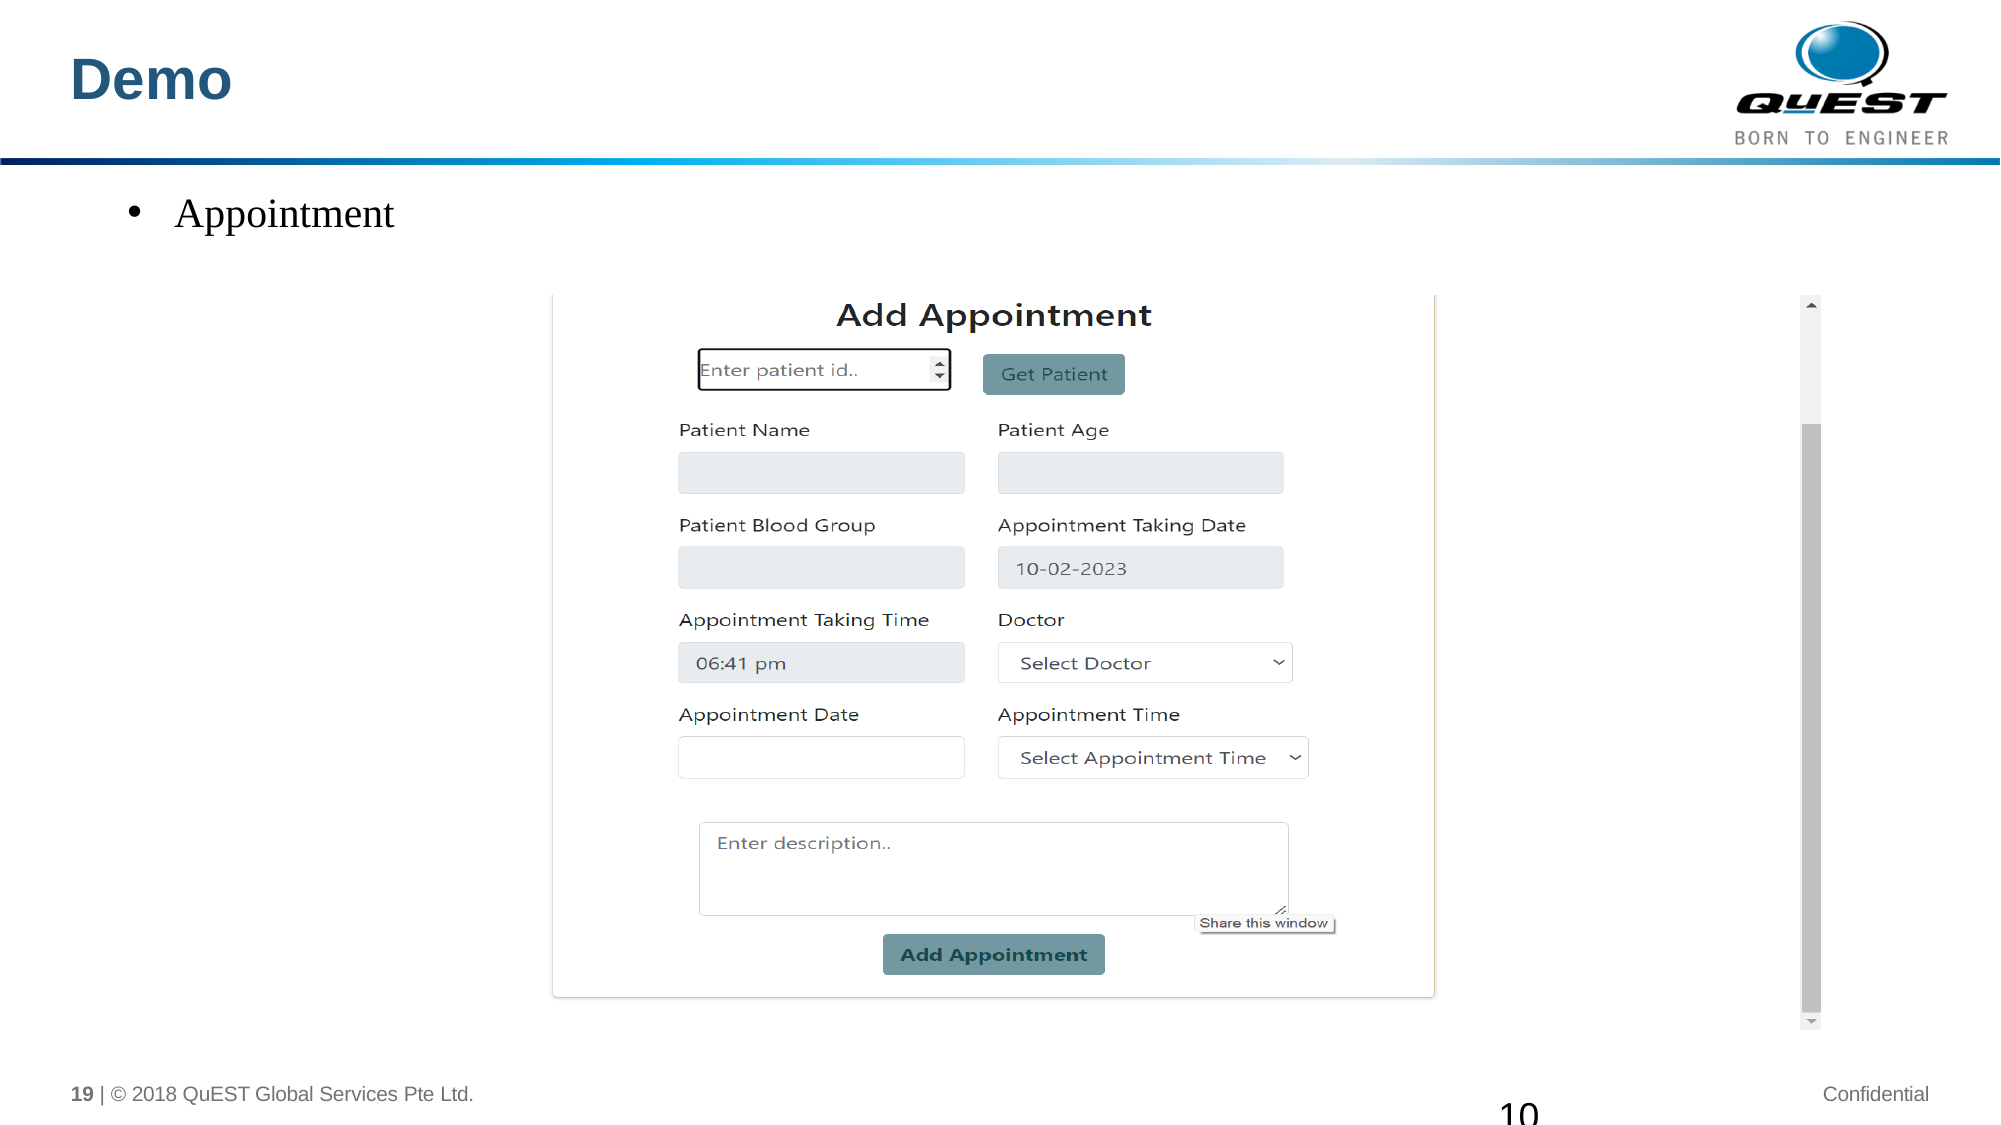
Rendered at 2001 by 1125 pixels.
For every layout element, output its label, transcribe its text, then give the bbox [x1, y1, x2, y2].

text_box Appointment [112, 178, 530, 244]
text_box 10 [1496, 1093, 1543, 1125]
text_box Demo [68, 39, 236, 112]
picture [187, 295, 1822, 1030]
footer Confidential [1820, 1080, 1935, 1125]
text_box 19 | © 2018 QuEST Global Services Pte Ltd. [64, 1080, 482, 1125]
picture [1735, 21, 1948, 145]
text_box [0, 158, 2000, 165]
